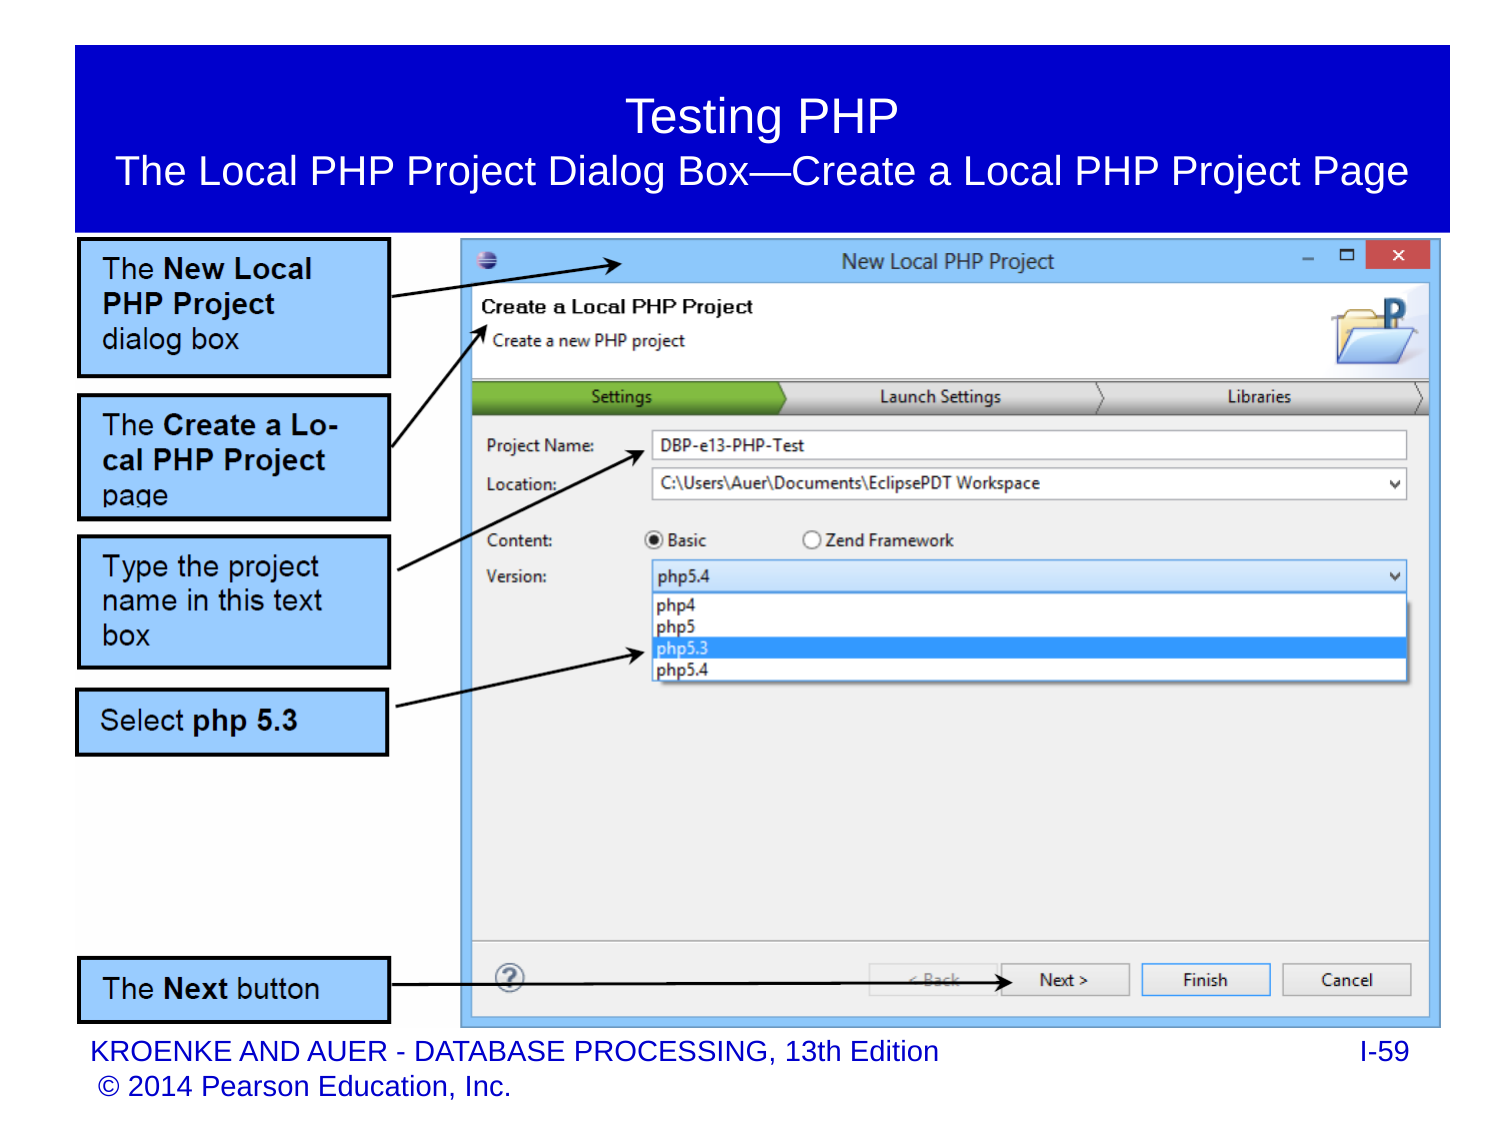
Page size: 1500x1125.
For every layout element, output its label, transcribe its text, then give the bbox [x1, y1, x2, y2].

footer KROENKE AND AUER - DATABASE PROCESSING, 13th Edition © 2014 Pearson Education, Inc. [74, 1034, 963, 1104]
slide_number I-59 [1074, 1036, 1426, 1103]
title Testing PHP The Local PHP Project Dialog Box—Create a Local PHP Project Page [75, 45, 1450, 233]
picture [75, 237, 1441, 1028]
